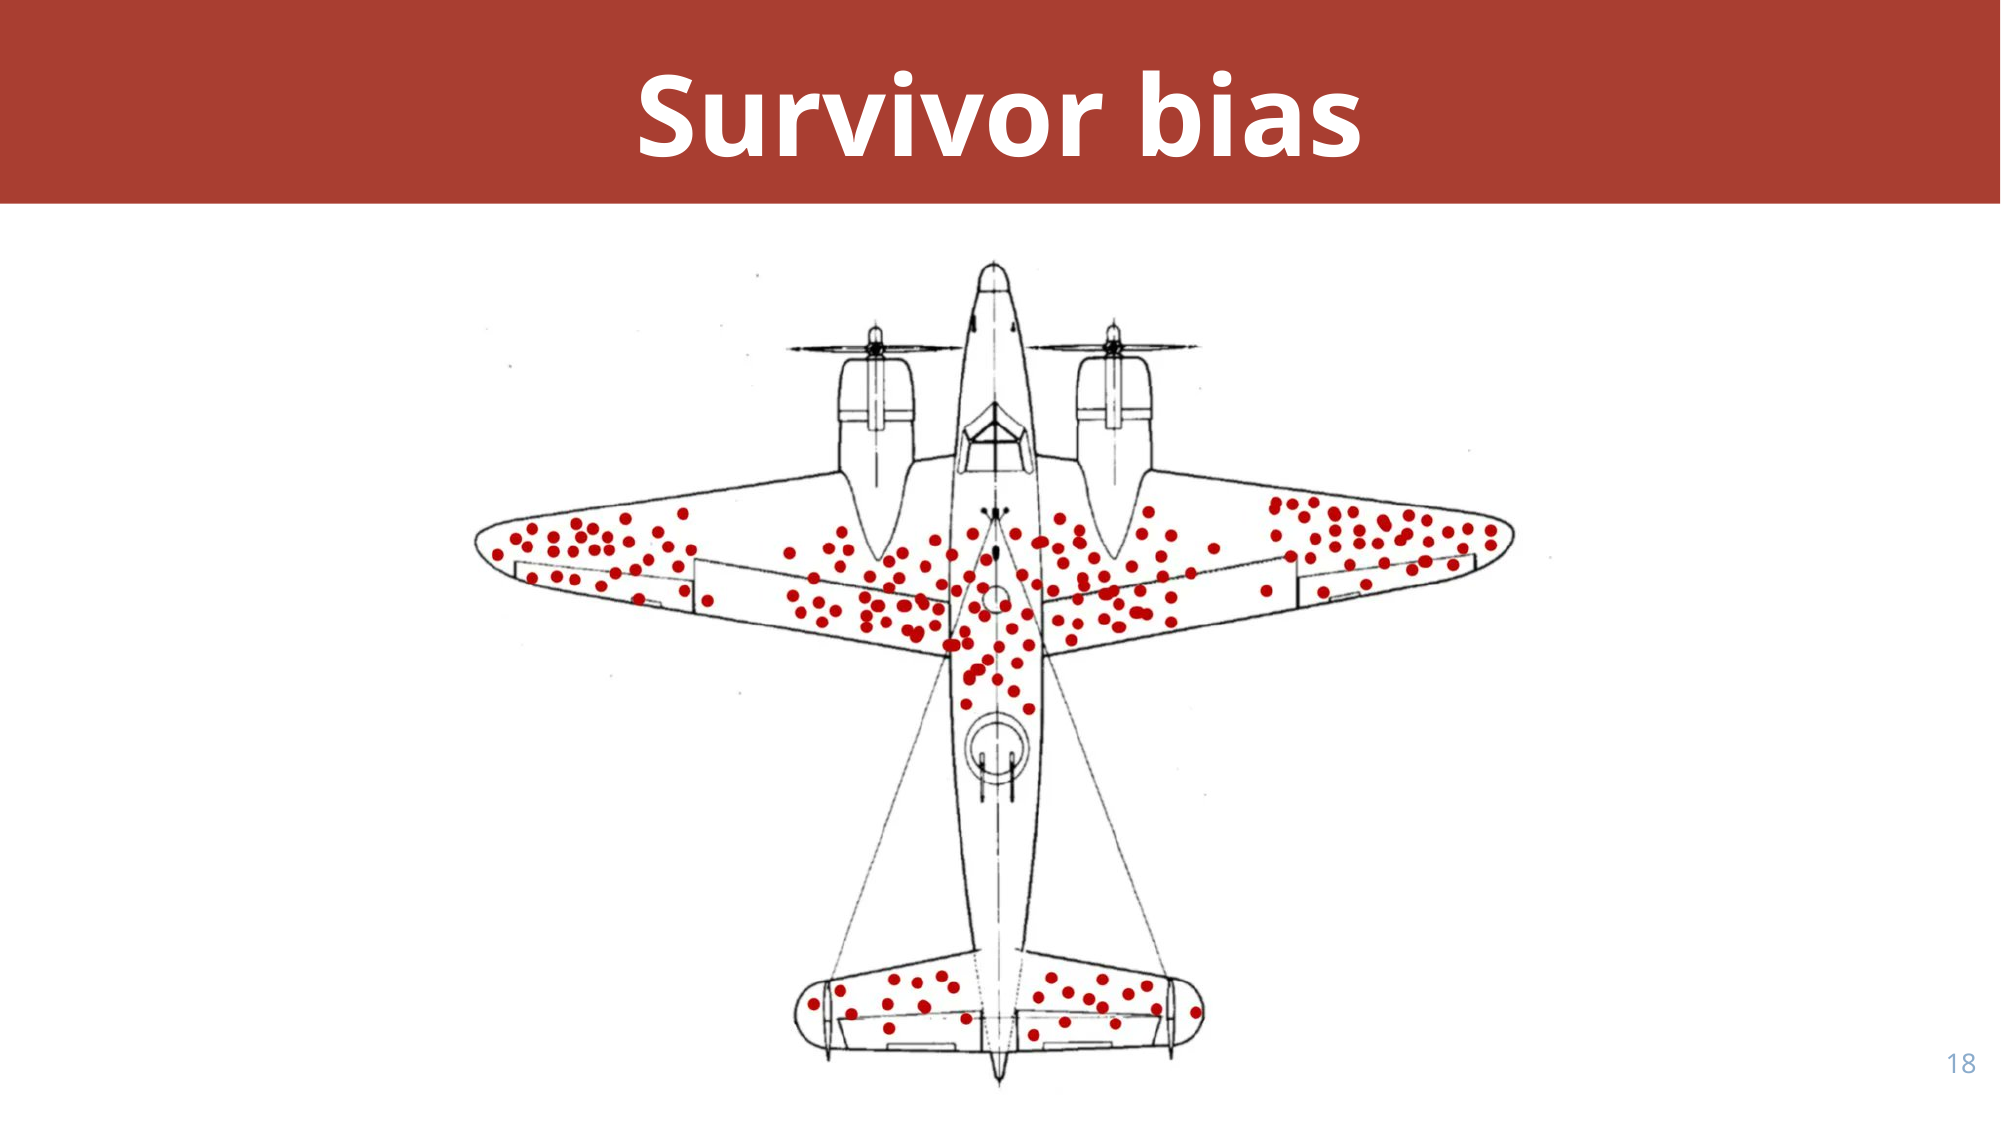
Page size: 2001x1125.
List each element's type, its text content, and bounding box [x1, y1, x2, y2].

title Survivor bias [0, 0, 2000, 187]
picture [415, 228, 1585, 1100]
slide_number 17 [1871, 1038, 1992, 1125]
